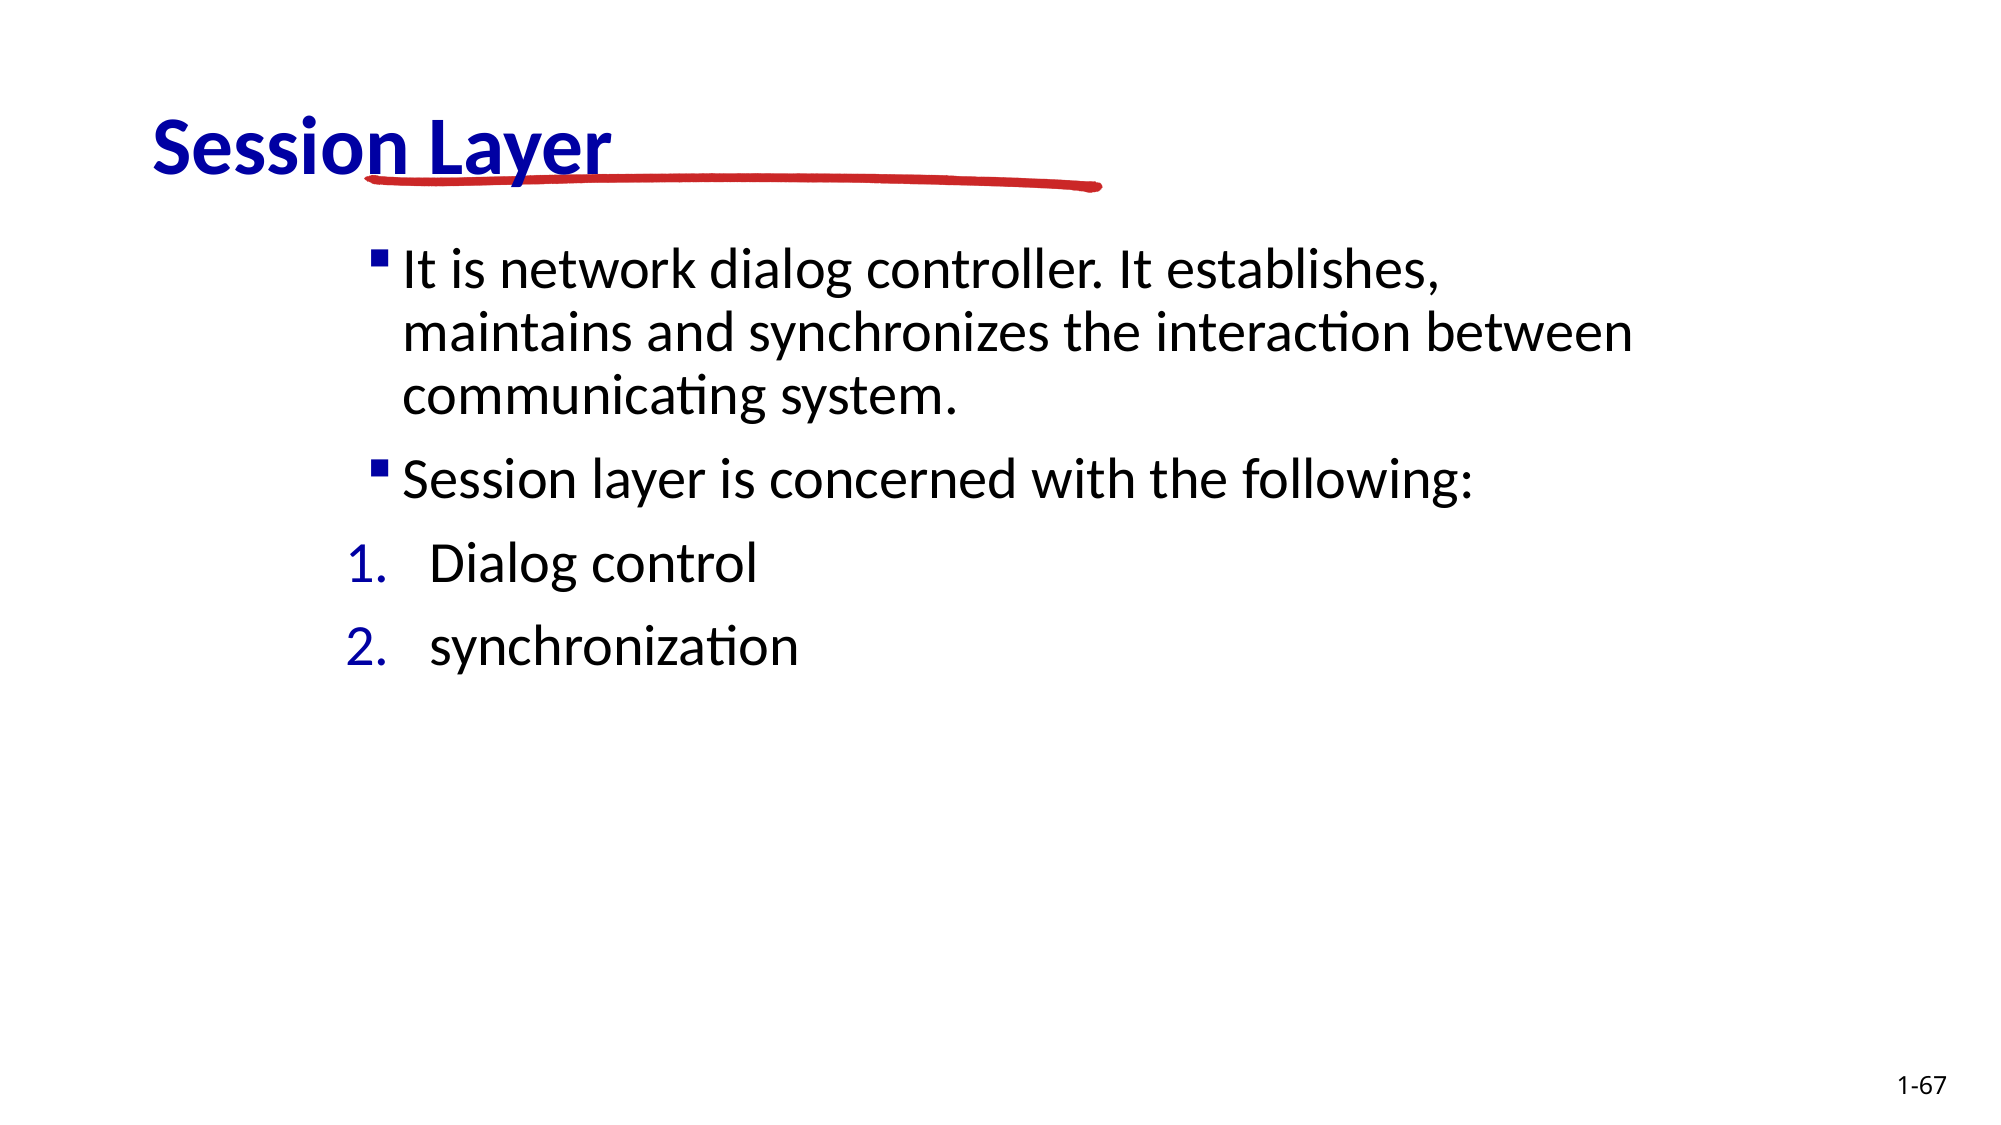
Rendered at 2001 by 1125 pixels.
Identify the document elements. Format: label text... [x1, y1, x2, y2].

list It is network dialog controller. It establishes, maintains and synchronizes the interaction between communicating system. Session layer is concerned with the following: Dialog control synchronization [329, 230, 1677, 994]
slide_number 1-67 [1512, 1056, 1963, 1117]
title Session Layer [137, 74, 1863, 221]
picture [361, 168, 1112, 198]
